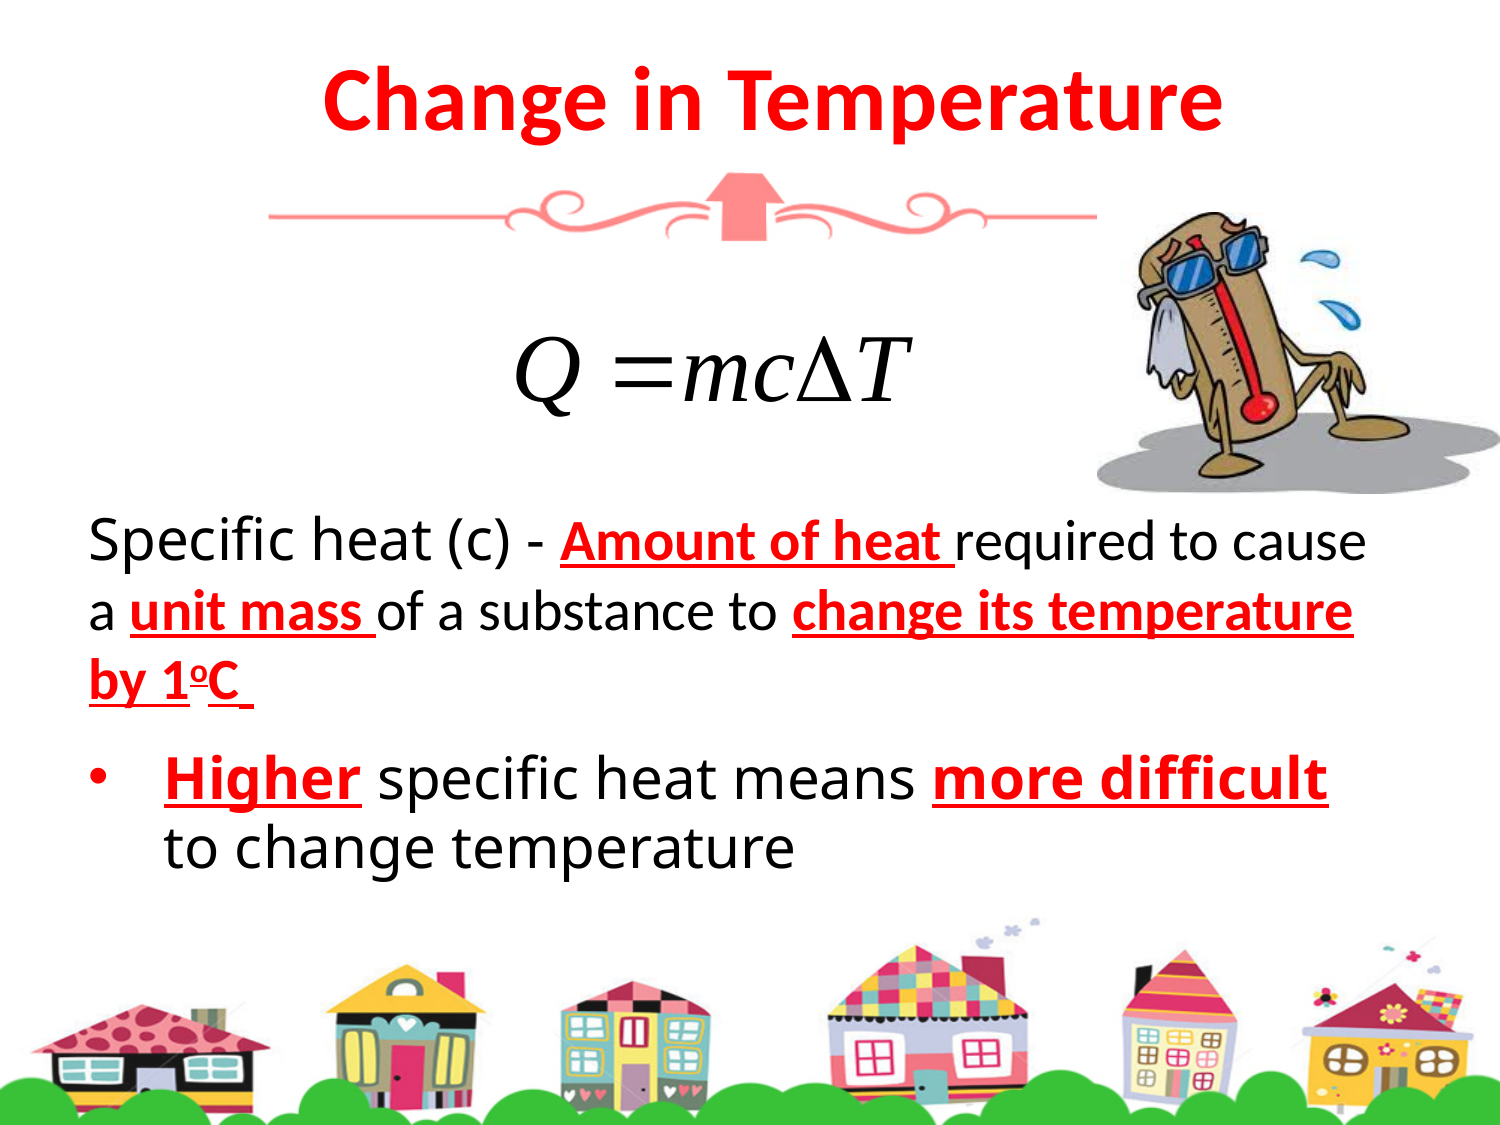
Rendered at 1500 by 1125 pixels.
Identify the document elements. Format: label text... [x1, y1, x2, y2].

picture [1097, 107, 1500, 599]
title Change in Temperature [99, 0, 1450, 188]
text_box Specific heat (c) - Amount of heat required to cause a unit mass of a substance to change its temperature by 1oC Higher specific heat means more difficult to change temperature [73, 494, 1388, 889]
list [499, 312, 938, 443]
